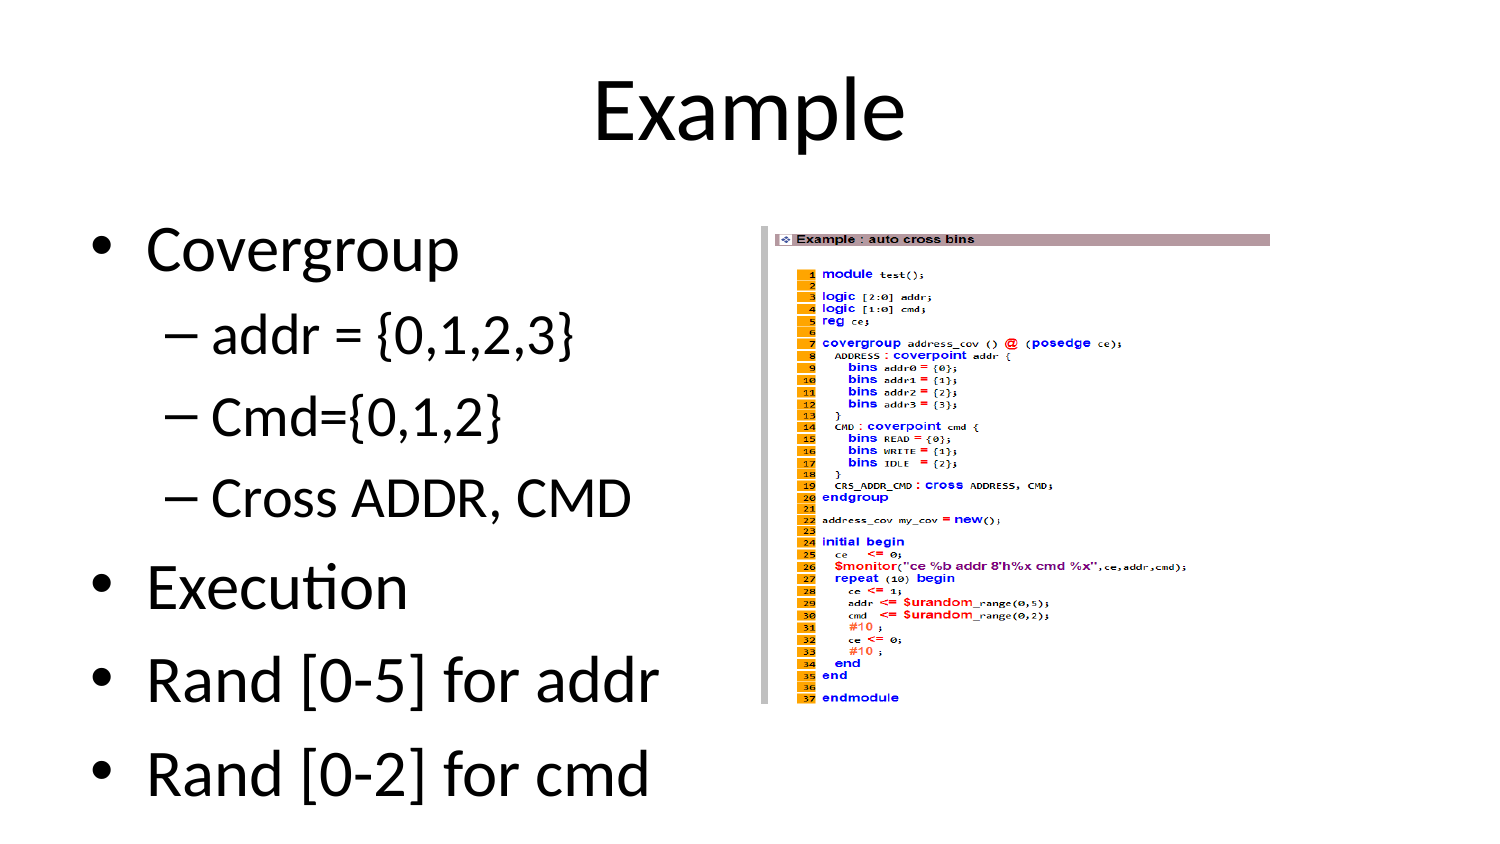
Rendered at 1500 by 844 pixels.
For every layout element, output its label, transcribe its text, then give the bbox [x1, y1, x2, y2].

list Covergroup addr = {0,1,2,3} Cmd={0,1,2} Cross ADDR, CMD Execution Rand [0-5] for addr Rand [0-2] for cmd [75, 196, 1425, 754]
picture [761, 226, 1282, 704]
title Example [75, 33, 1425, 175]
